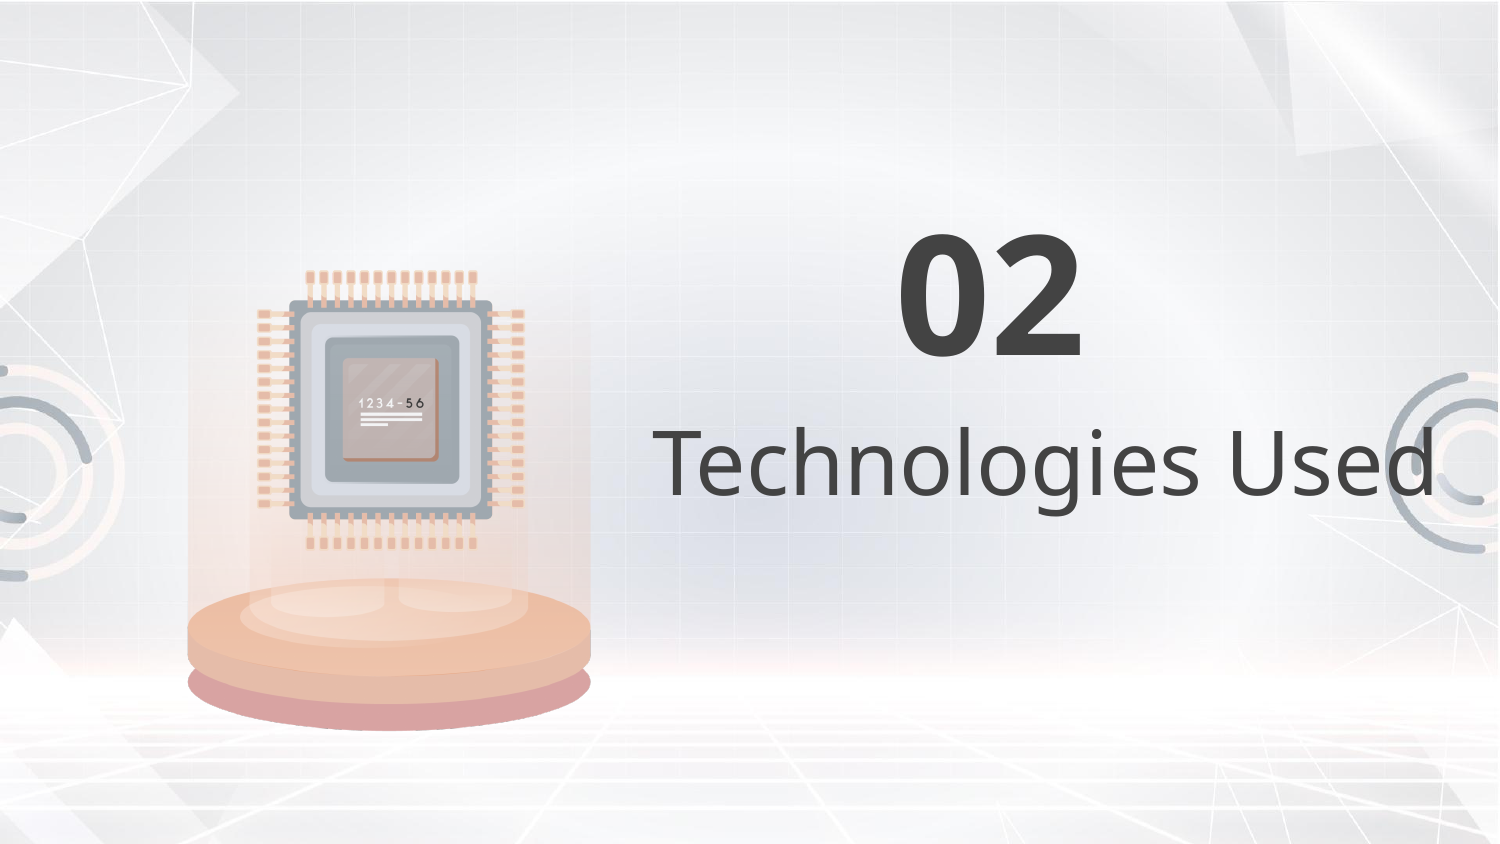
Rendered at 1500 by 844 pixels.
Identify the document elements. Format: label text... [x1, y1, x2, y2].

title 02 [633, 174, 1349, 377]
picture [0, 0, 1500, 844]
title Technologies Used [633, 390, 1459, 529]
